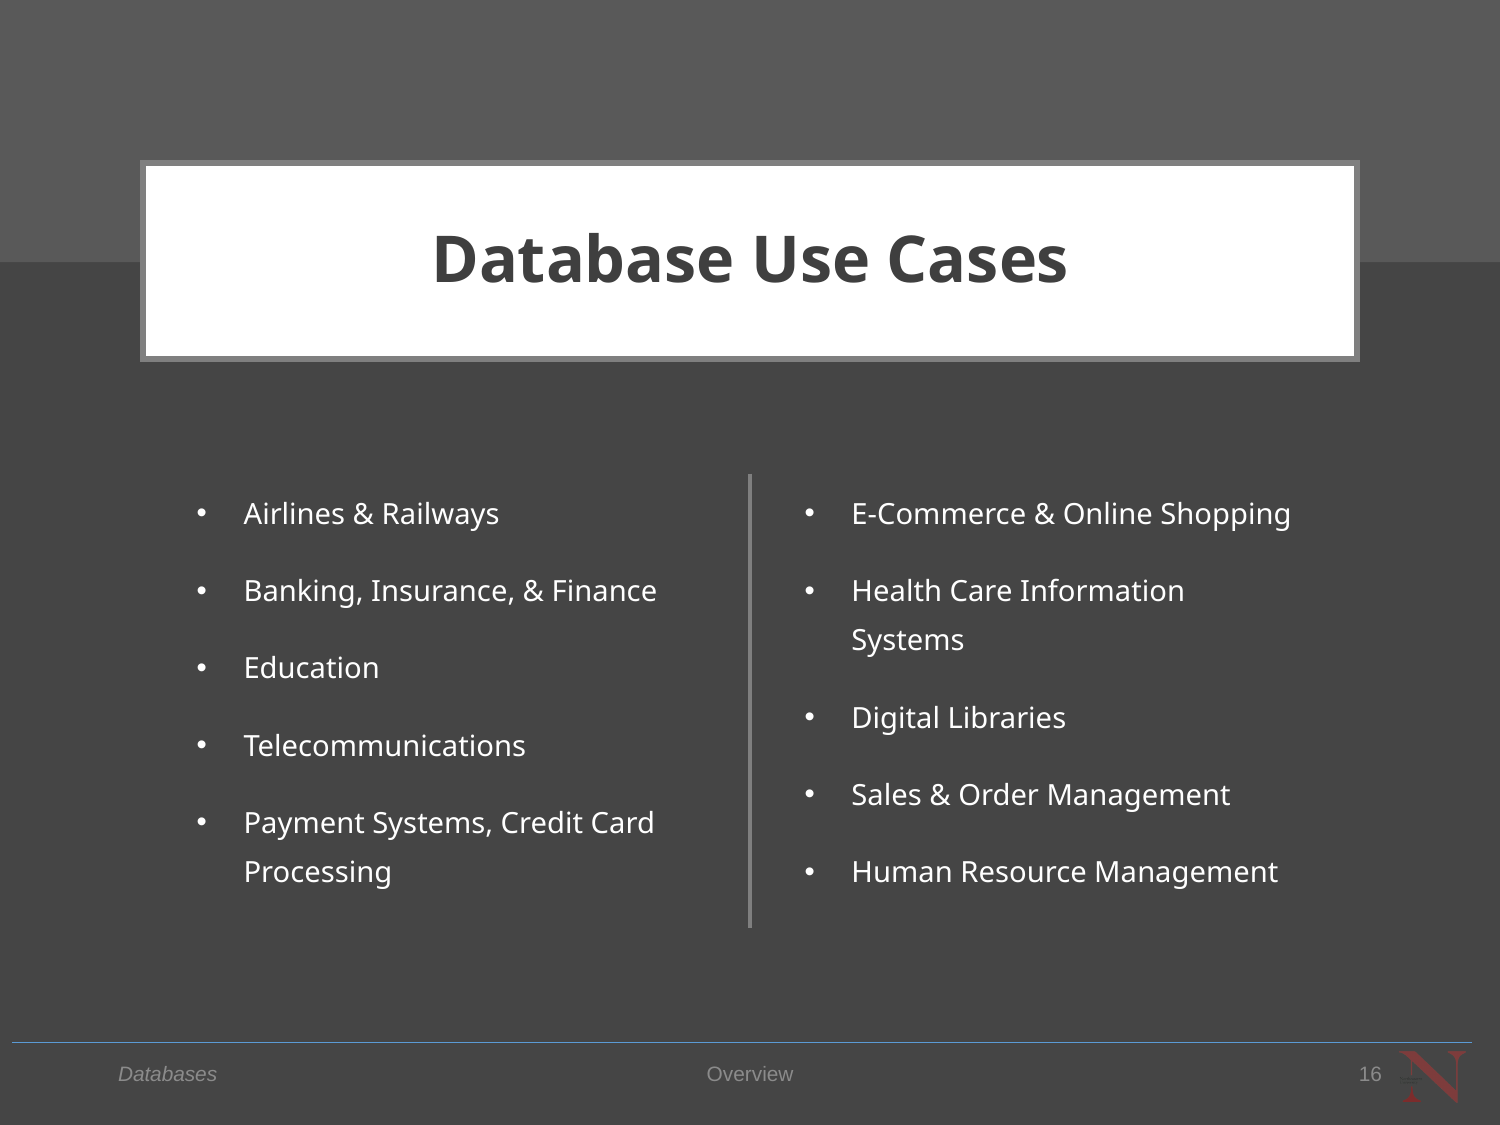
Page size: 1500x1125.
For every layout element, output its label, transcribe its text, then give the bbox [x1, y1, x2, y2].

slide_number 16 [1059, 1042, 1397, 1103]
text_box [0, 0, 1500, 263]
list E-Commerce & Online Shopping Health Care Information Systems Digital Libraries Sales & Order Management Human Resource Management [789, 473, 1318, 960]
footer Overview [496, 1042, 1004, 1103]
list Airlines & Railways Banking, Insurance, & Finance Education Telecommunications Payment Systems, Credit Card Processing [181, 473, 711, 960]
title Database Use Cases [142, 163, 1358, 360]
slide_number Databases [103, 1042, 441, 1103]
